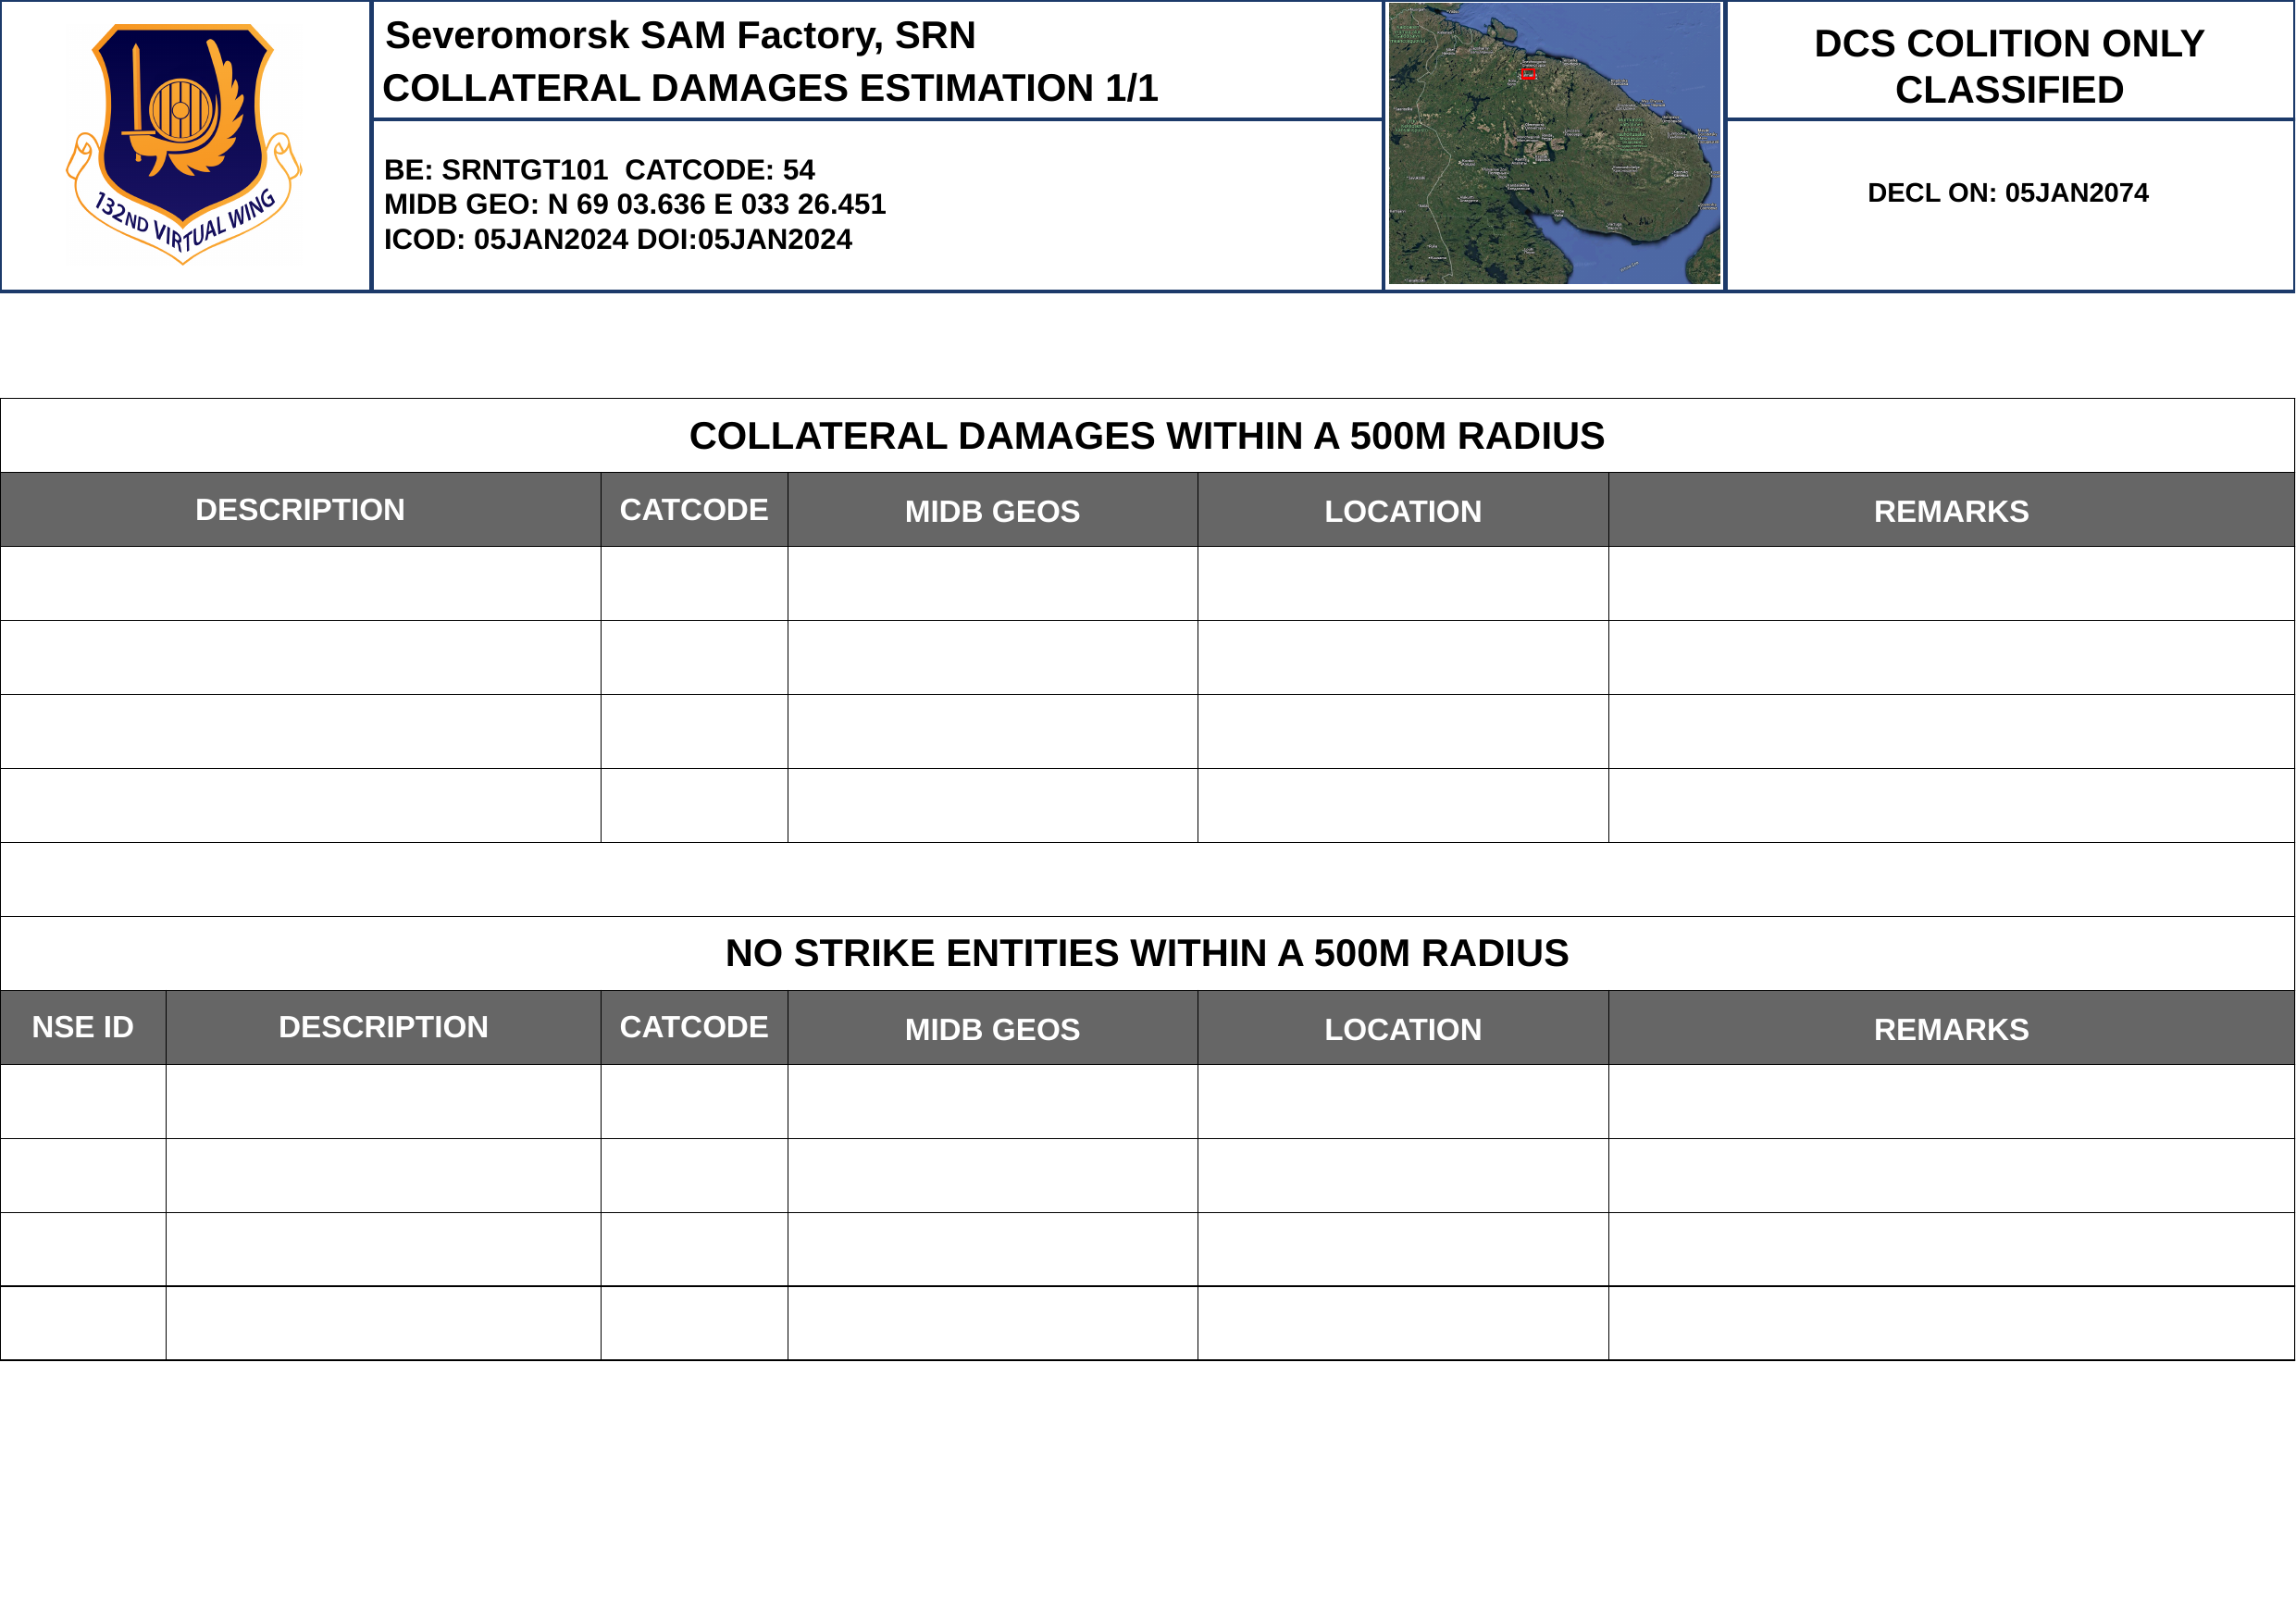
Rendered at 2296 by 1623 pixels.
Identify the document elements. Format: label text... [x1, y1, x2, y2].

table_cell [788, 769, 1198, 842]
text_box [0, 0, 2296, 292]
table_cell [788, 695, 1198, 768]
table_cell CATCODE [602, 473, 788, 546]
table_cell [602, 1287, 788, 1359]
table_cell [1198, 769, 1608, 842]
table_cell [1609, 621, 2294, 694]
table_cell DESCRIPTION [1, 473, 601, 546]
table_cell NSE ID [1, 991, 166, 1064]
table_cell [1609, 1065, 2294, 1138]
table_cell [1609, 547, 2294, 620]
table_cell DESCRIPTION [167, 991, 601, 1064]
table_cell [1, 1139, 166, 1212]
table_cell [1, 1287, 166, 1359]
table_cell REMARKS [1609, 473, 2294, 546]
table_cell [1, 769, 601, 842]
table_cell [167, 1065, 601, 1138]
table_cell [602, 1213, 788, 1285]
table_cell [788, 1287, 1198, 1359]
table_cell [788, 1065, 1198, 1138]
table_header COLLATERAL DAMAGES WITHIN A 500M RADIUS [1, 399, 2294, 472]
table_cell [167, 1287, 601, 1359]
table_cell [788, 1139, 1198, 1212]
table_cell [1609, 1287, 2294, 1359]
picture [66, 24, 306, 271]
table_cell [788, 621, 1198, 694]
table_cell [1, 621, 601, 694]
table_cell [167, 1139, 601, 1212]
table_cell MIDB GEOS [788, 473, 1198, 546]
table_cell [788, 547, 1198, 620]
table_cell [602, 769, 788, 842]
table_cell [1198, 695, 1608, 768]
table_cell [1198, 1213, 1608, 1285]
table_cell REMARKS [1609, 991, 2294, 1064]
table_cell NO STRIKE ENTITIES WITHIN A 500M RADIUS [1, 917, 2294, 990]
table_cell LOCATION [1198, 473, 1608, 546]
table_cell [1609, 1139, 2294, 1212]
table_cell [1, 1065, 166, 1138]
table_cell [1, 547, 601, 620]
table_cell [1198, 1287, 1608, 1359]
table_cell MIDB GEOS [788, 991, 1198, 1064]
table_cell [1, 695, 601, 768]
table_cell [602, 1139, 788, 1212]
table_cell LOCATION [1198, 991, 1608, 1064]
table_cell [788, 1213, 1198, 1285]
table_cell CATCODE [602, 991, 788, 1064]
table_cell [1198, 547, 1608, 620]
table_cell [602, 621, 788, 694]
table_cell [1, 843, 2294, 916]
table_cell [602, 1065, 788, 1138]
table_cell [1609, 695, 2294, 768]
table_cell [1609, 1213, 2294, 1285]
table_cell [1198, 1139, 1608, 1212]
table_cell [167, 1213, 601, 1285]
table_cell [602, 695, 788, 768]
table_cell [1198, 621, 1608, 694]
table_cell [602, 547, 788, 620]
table_cell [1, 1213, 166, 1285]
table_cell [1198, 1065, 1608, 1138]
table_cell [1609, 769, 2294, 842]
